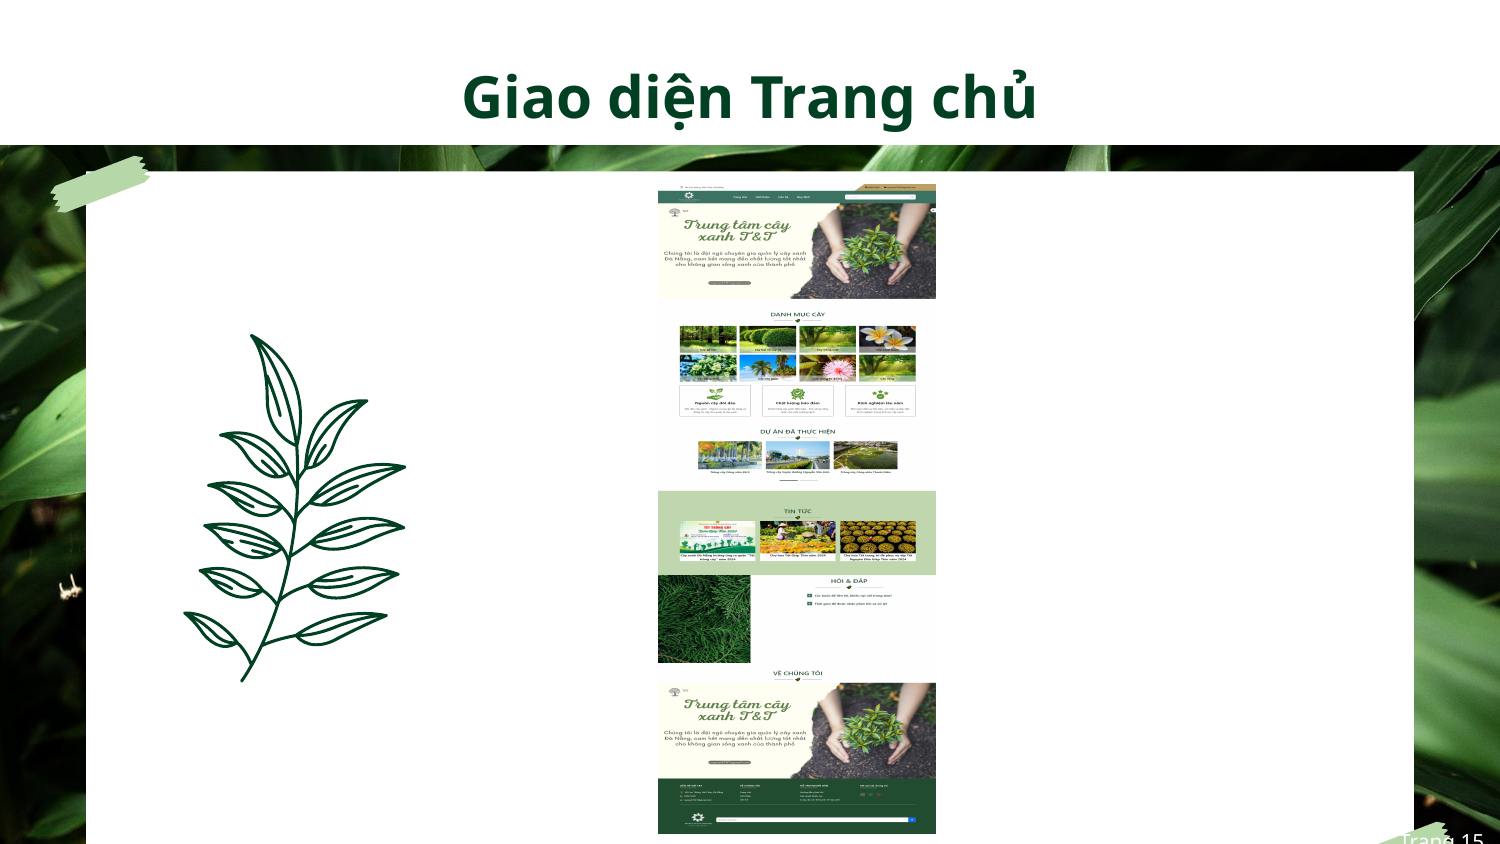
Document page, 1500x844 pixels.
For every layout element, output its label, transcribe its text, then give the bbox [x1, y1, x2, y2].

title Giao diện Trang chủ [116, 45, 1383, 140]
picture [0, 145, 1500, 844]
